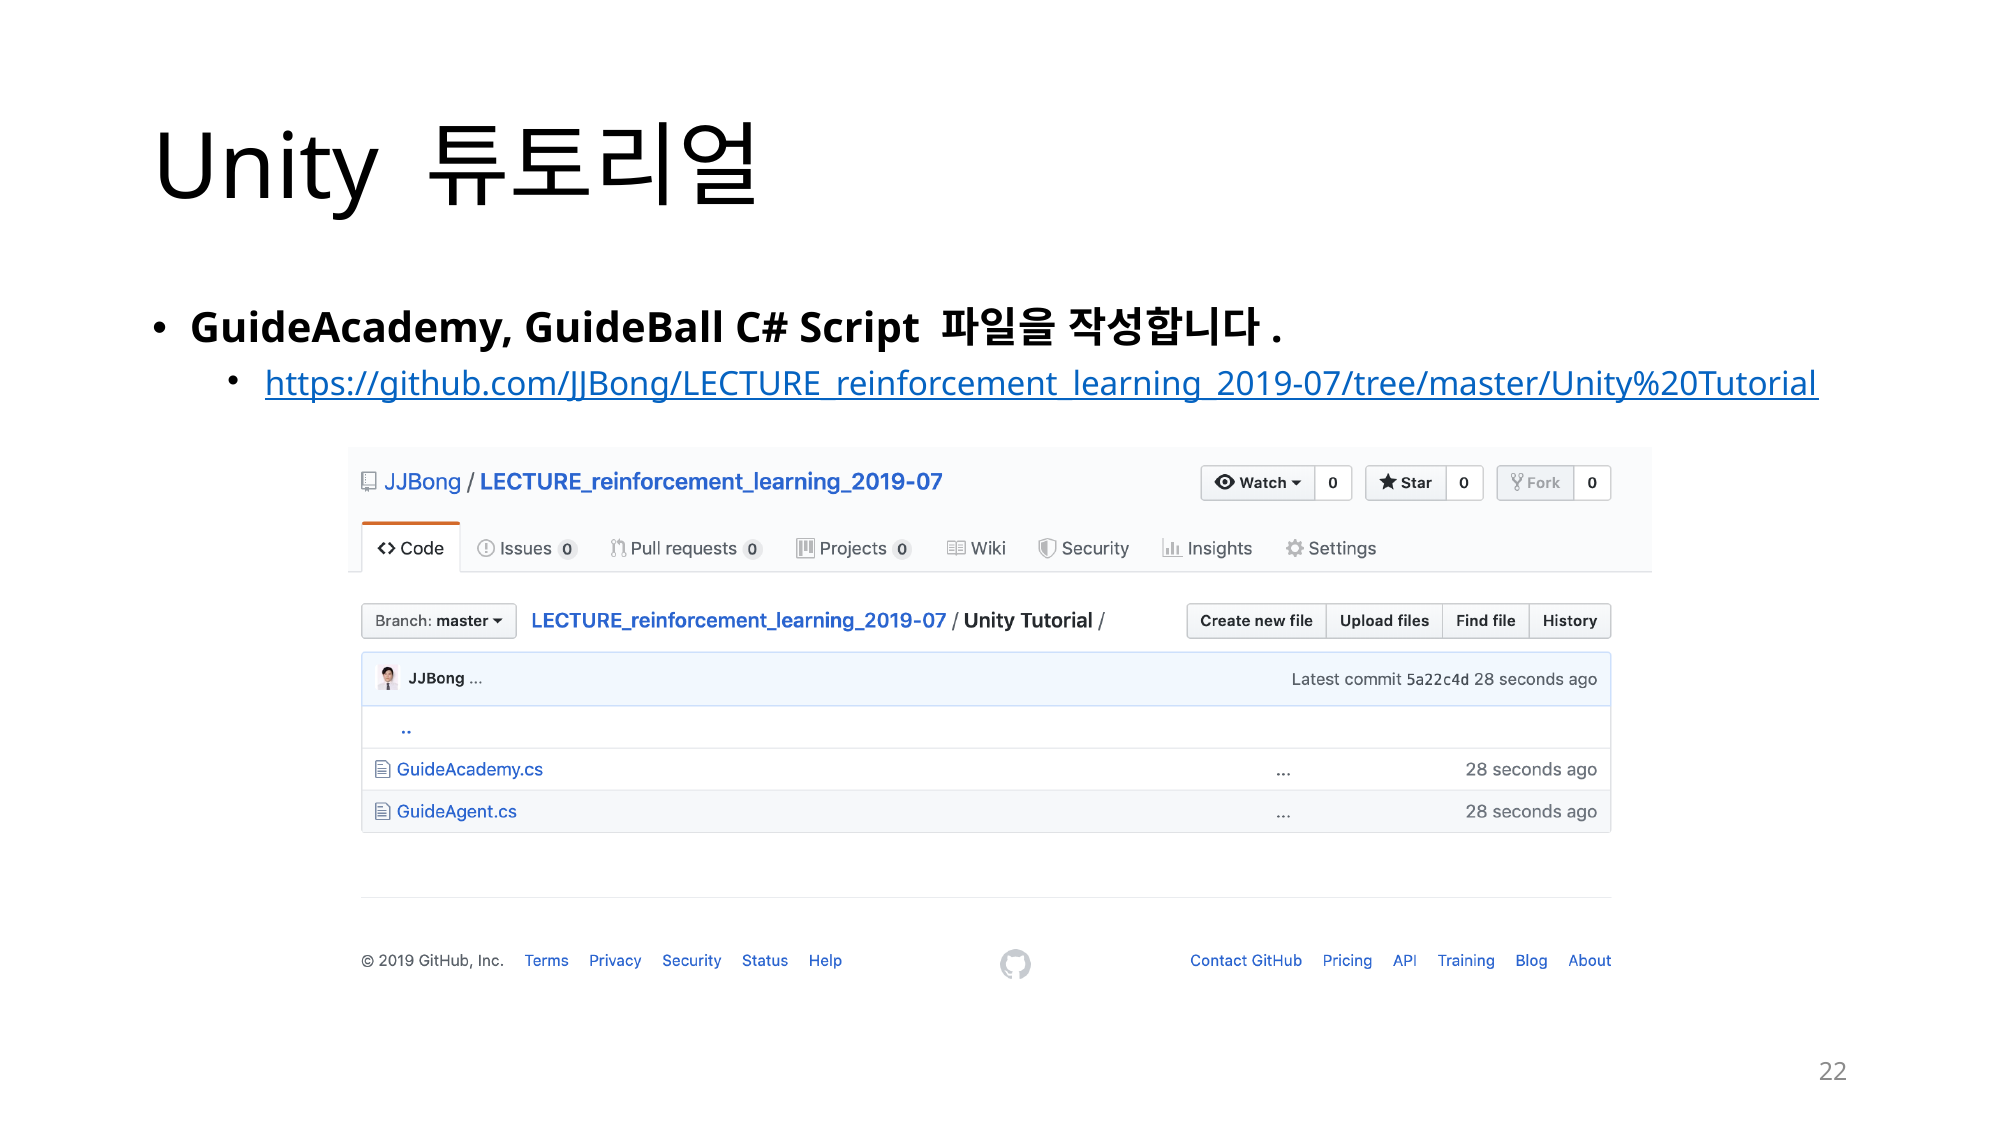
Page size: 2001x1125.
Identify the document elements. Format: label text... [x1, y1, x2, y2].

slide_number 22 [1412, 1042, 1863, 1103]
list GuideAcademy, GuideBall C# Script 파일을 작성합니다. https://github.com/JJBong/LECTURE_reinforcement_learning_2019-07/tree/master/Unity%20Tutorial [137, 299, 1863, 1014]
title Unity 튜토리얼 [137, 59, 1863, 278]
picture [348, 447, 1652, 1014]
